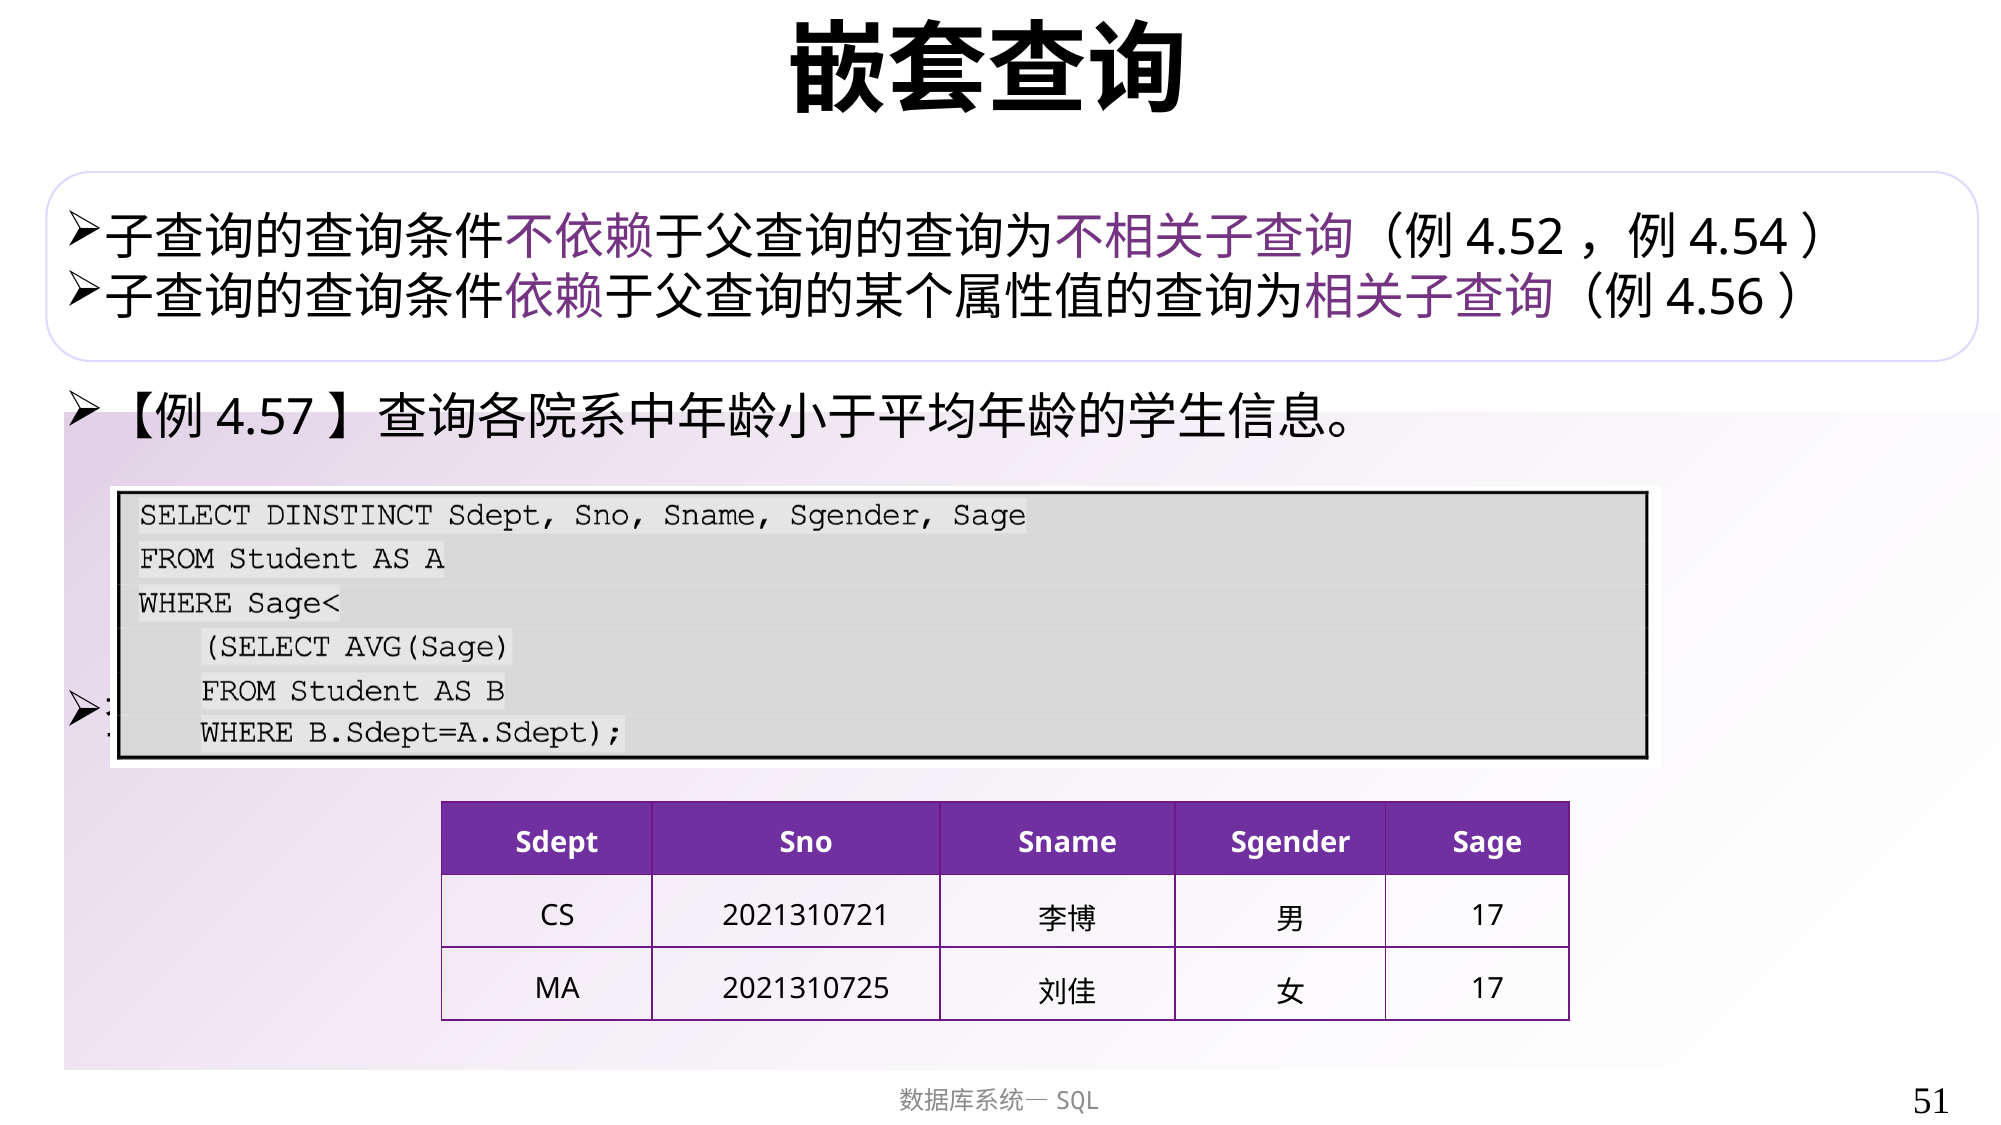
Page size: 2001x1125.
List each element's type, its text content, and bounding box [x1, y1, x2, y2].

table_cell MA [442, 948, 651, 1019]
table_header Sage [1386, 803, 1568, 874]
table_header Sgender [1176, 803, 1385, 874]
table_header Sname [941, 803, 1174, 874]
footer 数据库系统—SQL [662, 1073, 1338, 1125]
text_box [50, 171, 1979, 362]
list 子查询的查询条件不依赖于父查询的查询为不相关子查询（例4.52，例4.54） 子查询的查询条件依赖于父查询的某个属性值的查询为相关子查询（例4.56） 【例4.57】查询各院系中年龄小于平均年龄的学生信息。 查询结果为： [50, 197, 1930, 998]
text_box [46, 198, 50, 335]
table_cell CS [442, 875, 651, 946]
table_cell 17 [1386, 875, 1568, 946]
text_box [62, 410, 2000, 1072]
slide_number 51 [1898, 1069, 2000, 1125]
table_cell 刘佳 [941, 948, 1174, 1019]
table_header Sdept [442, 803, 651, 874]
title 嵌套查询 [159, 8, 1815, 121]
table_cell 2021310721 [653, 875, 939, 946]
table_cell 17 [1386, 948, 1568, 1019]
table_cell 女 [1176, 948, 1385, 1019]
table_cell 男 [1176, 875, 1385, 946]
picture [109, 486, 1661, 768]
table_header Sno [653, 803, 939, 874]
table_cell 2021310725 [653, 948, 939, 1019]
table_cell 李博 [941, 875, 1174, 946]
